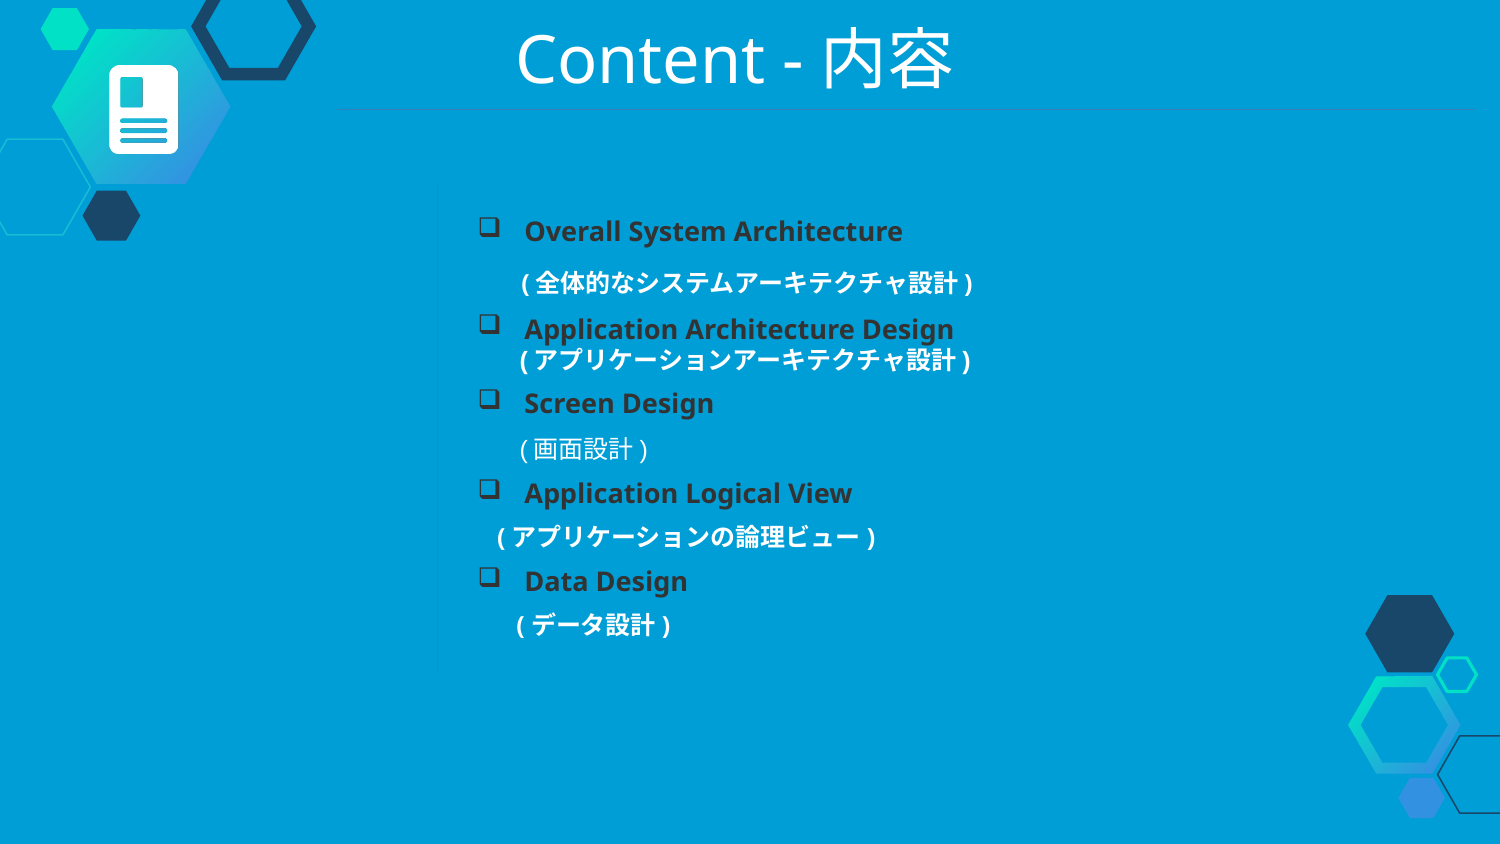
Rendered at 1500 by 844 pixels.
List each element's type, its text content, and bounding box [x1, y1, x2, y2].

title Content -内容 [500, 21, 1500, 113]
picture [99, 65, 188, 154]
text_box Overall System Architecture (全体的なシステムアーキテクチャ設計) Application Architecture Design (アプリケーションアーキテクチャ設計) Screen Design (画面設計) Application Logical View (アプリケーションの論理ビュー) Data Design (データ設計) [462, 154, 1032, 805]
